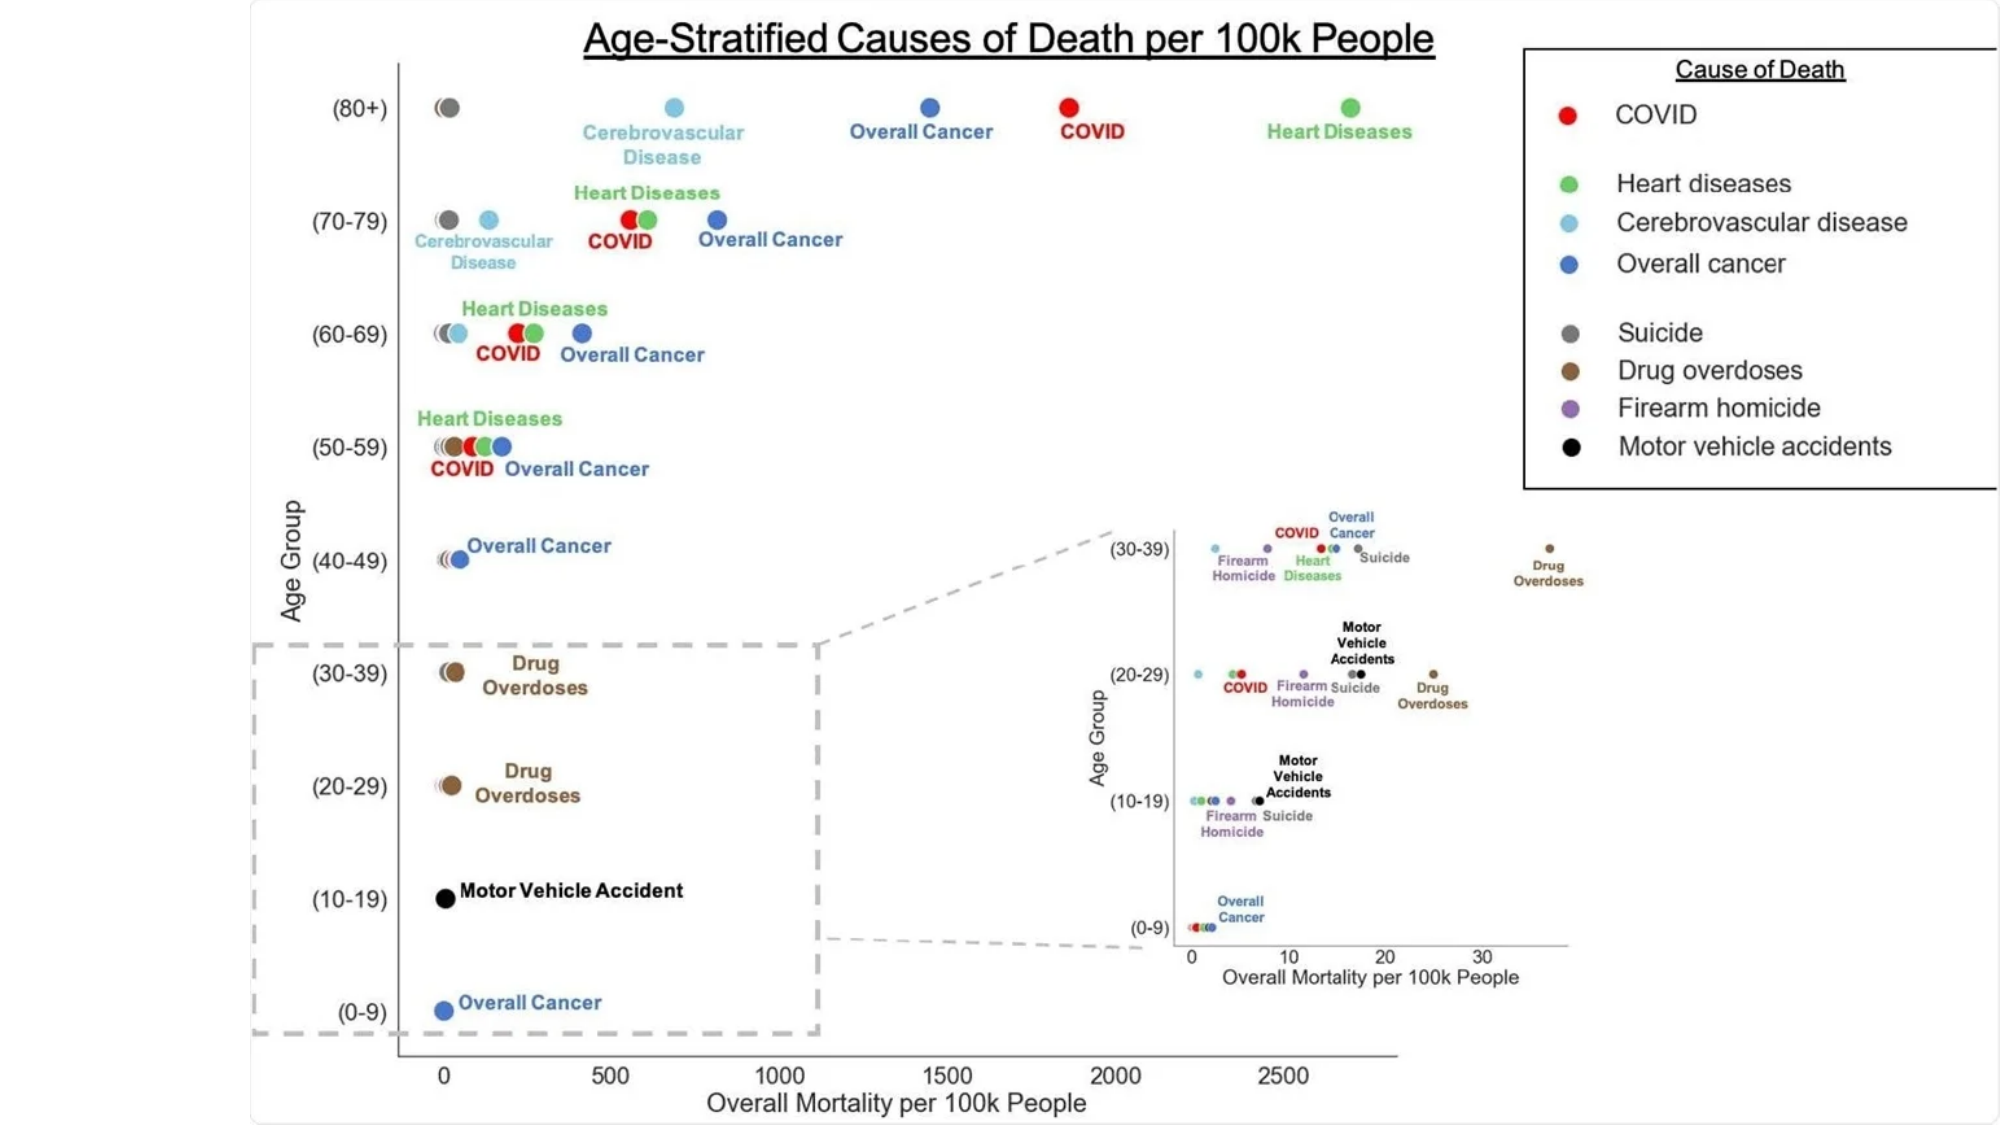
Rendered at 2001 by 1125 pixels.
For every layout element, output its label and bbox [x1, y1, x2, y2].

picture [250, 0, 2000, 1125]
